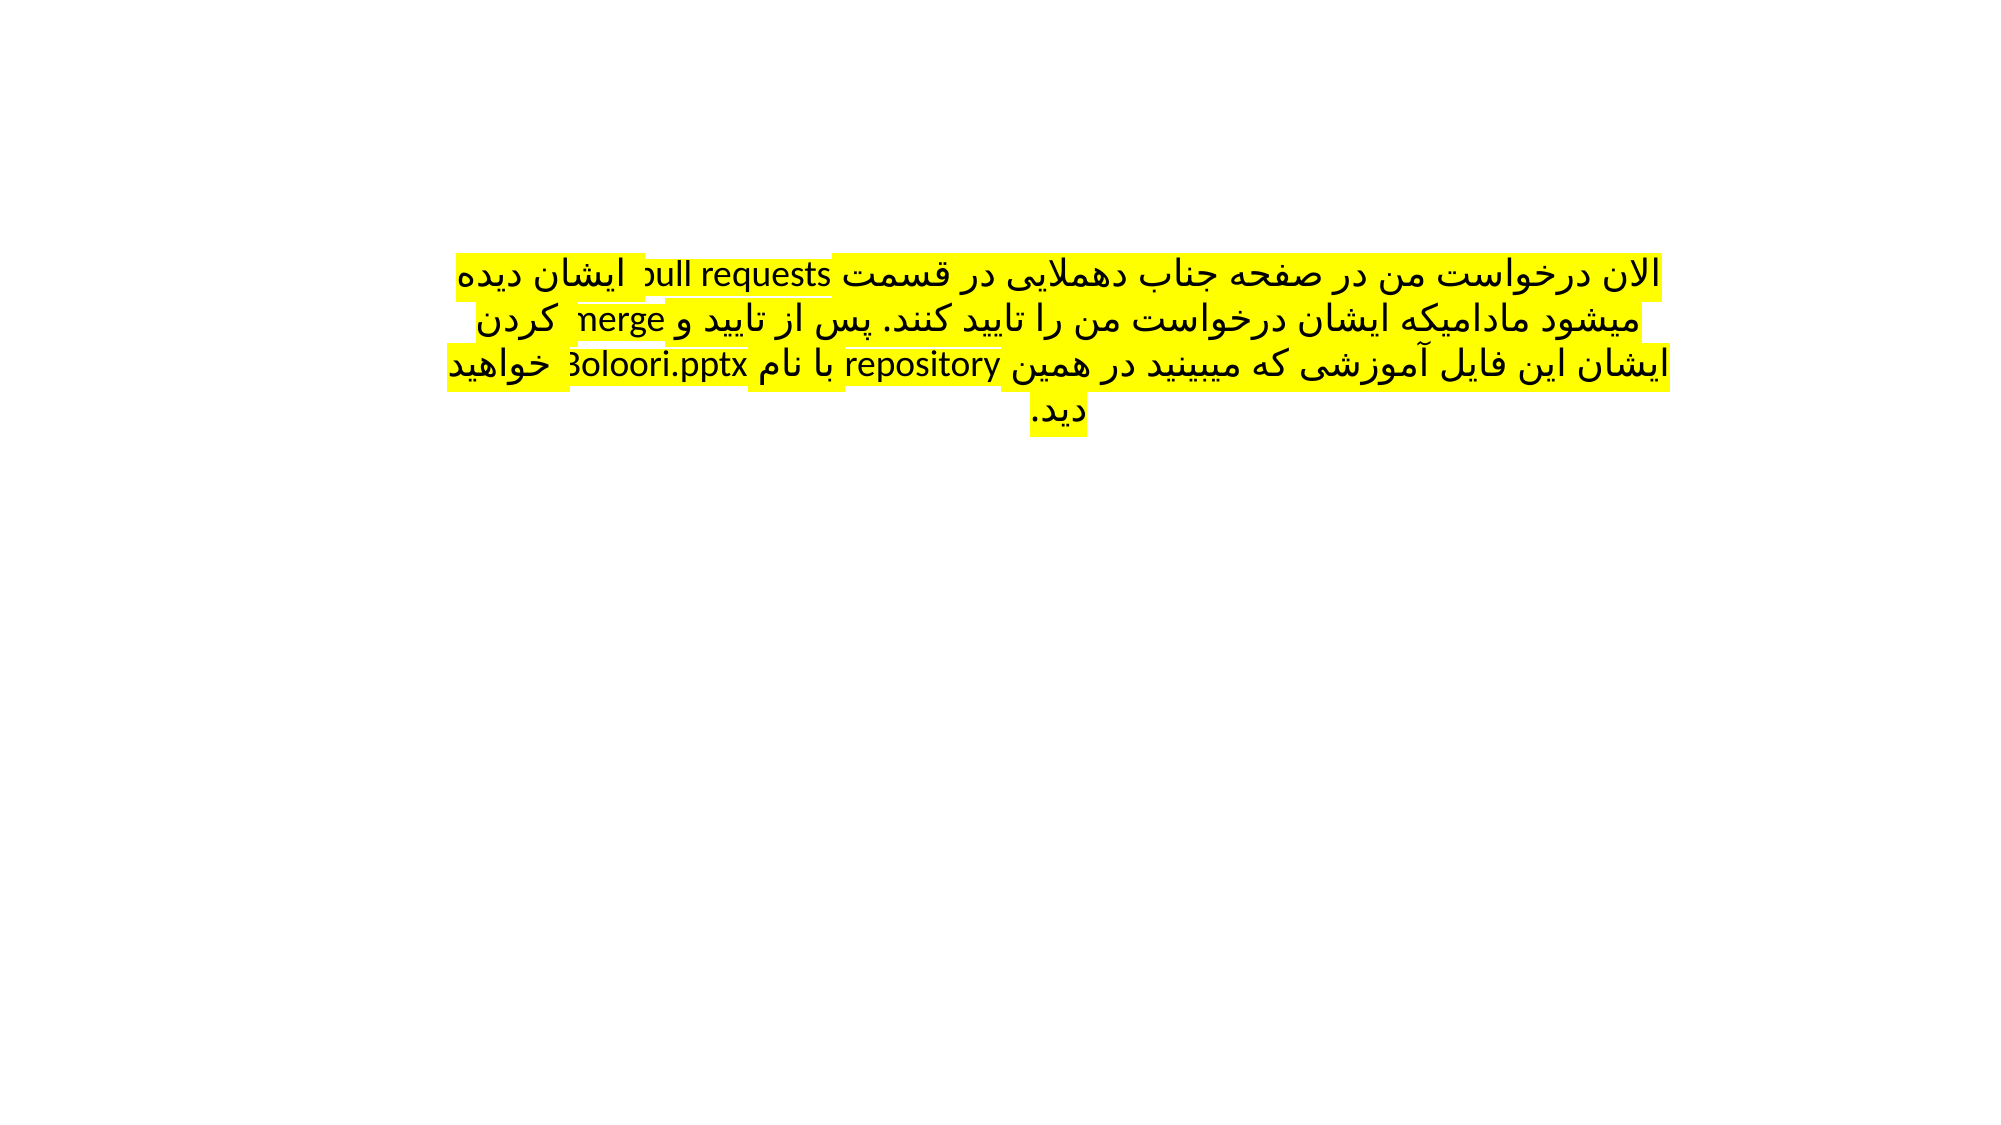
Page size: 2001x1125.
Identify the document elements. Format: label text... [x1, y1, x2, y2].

text_box الان درخواست من در صفحه جناب دهملایی در قسمت pull requests ایشان دیده میشود مادامیکه ایشان درخواست من را تایید کنند. پس از تایید و merge کردن ایشان این فایل آموزشی که میبینید در همین repository با نام Boloori.pptx خواهید دید. [411, 241, 1707, 437]
